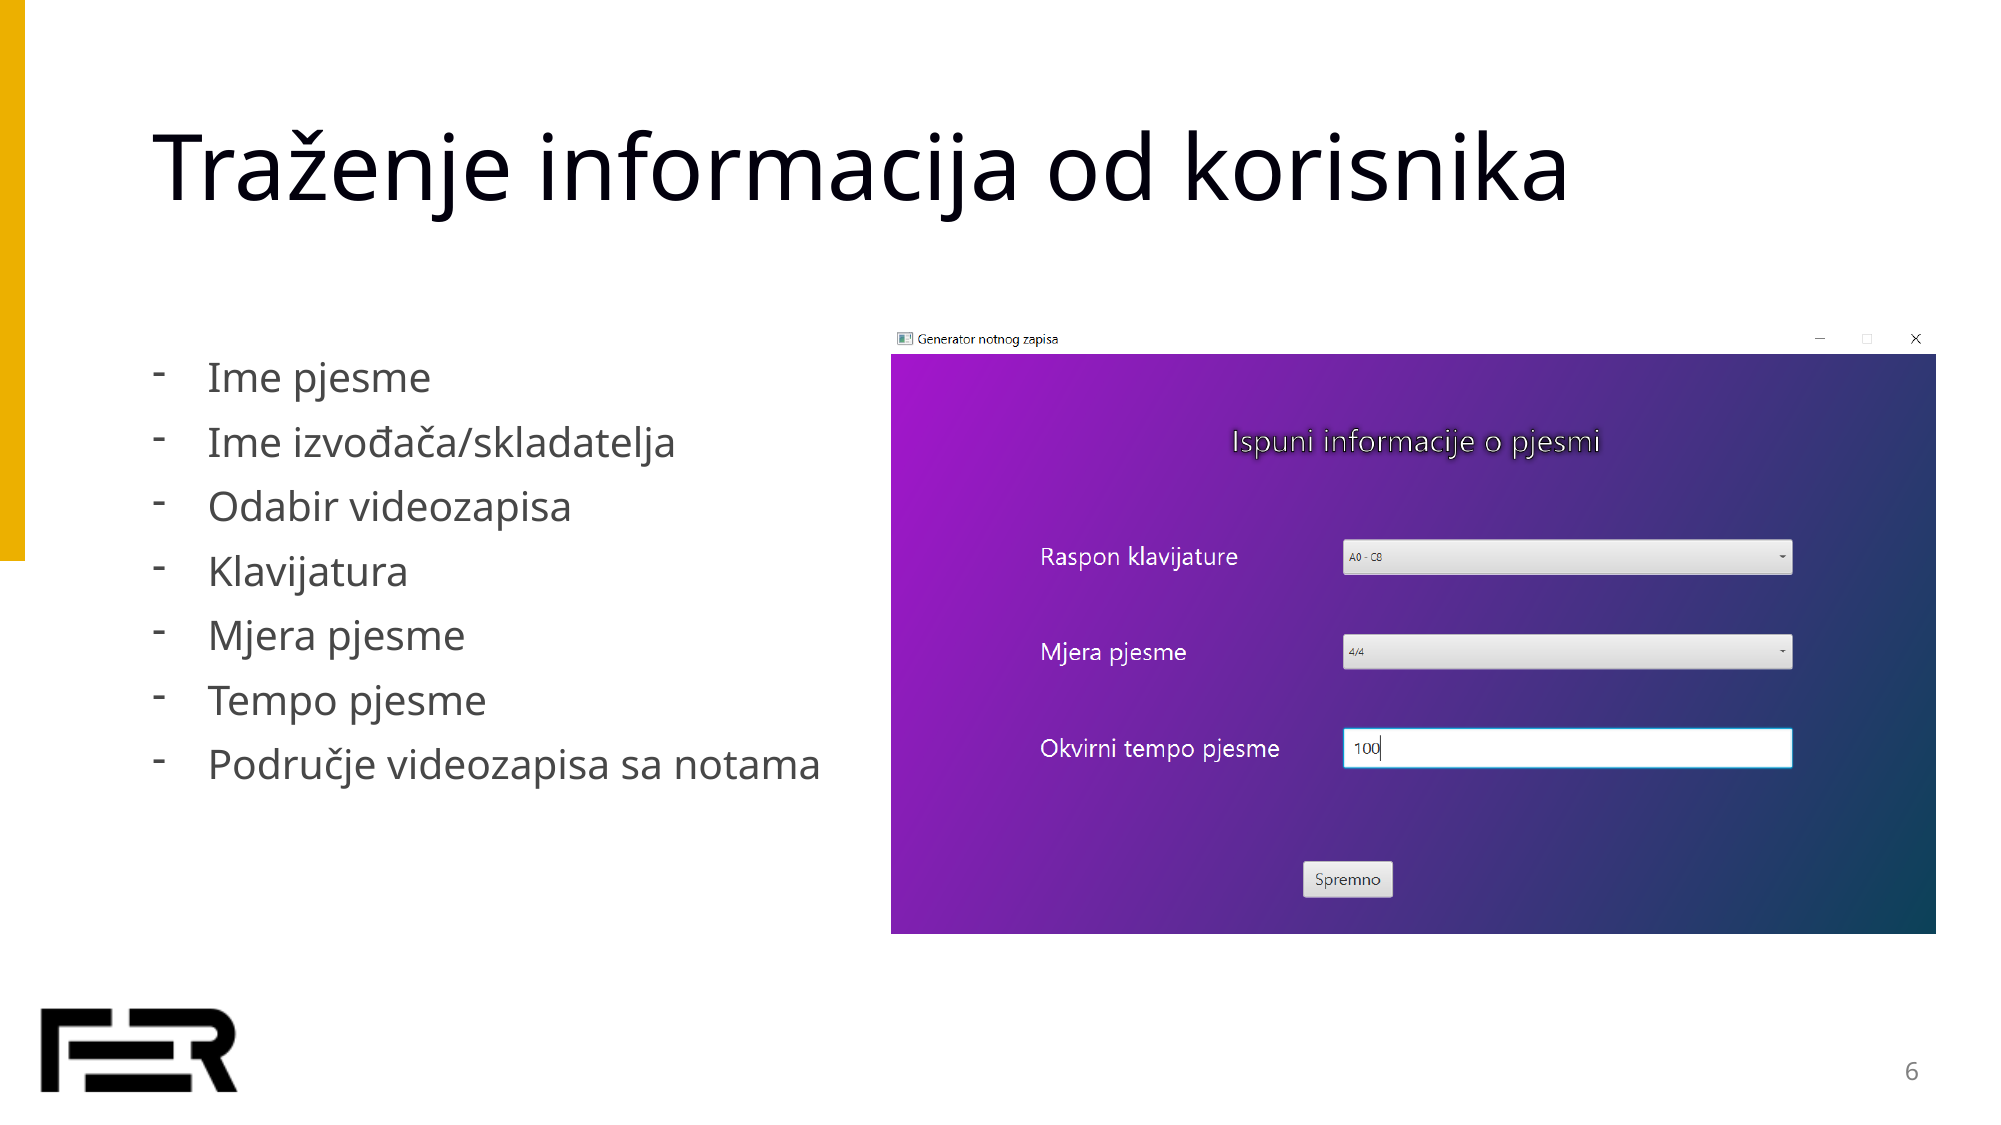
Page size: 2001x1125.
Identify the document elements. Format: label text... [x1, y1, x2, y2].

picture [891, 325, 1936, 934]
subtitle Ime pjesme Ime izvođača/skladatelja Odabir videozapisa Klavijatura Mjera pjesme Tempo pjesme Područje videozapisa sa notama [137, 350, 891, 800]
title Traženje informacija od korisnika [137, 114, 1654, 326]
slide_number 6 [1484, 1042, 1935, 1103]
picture [39, 1007, 249, 1102]
